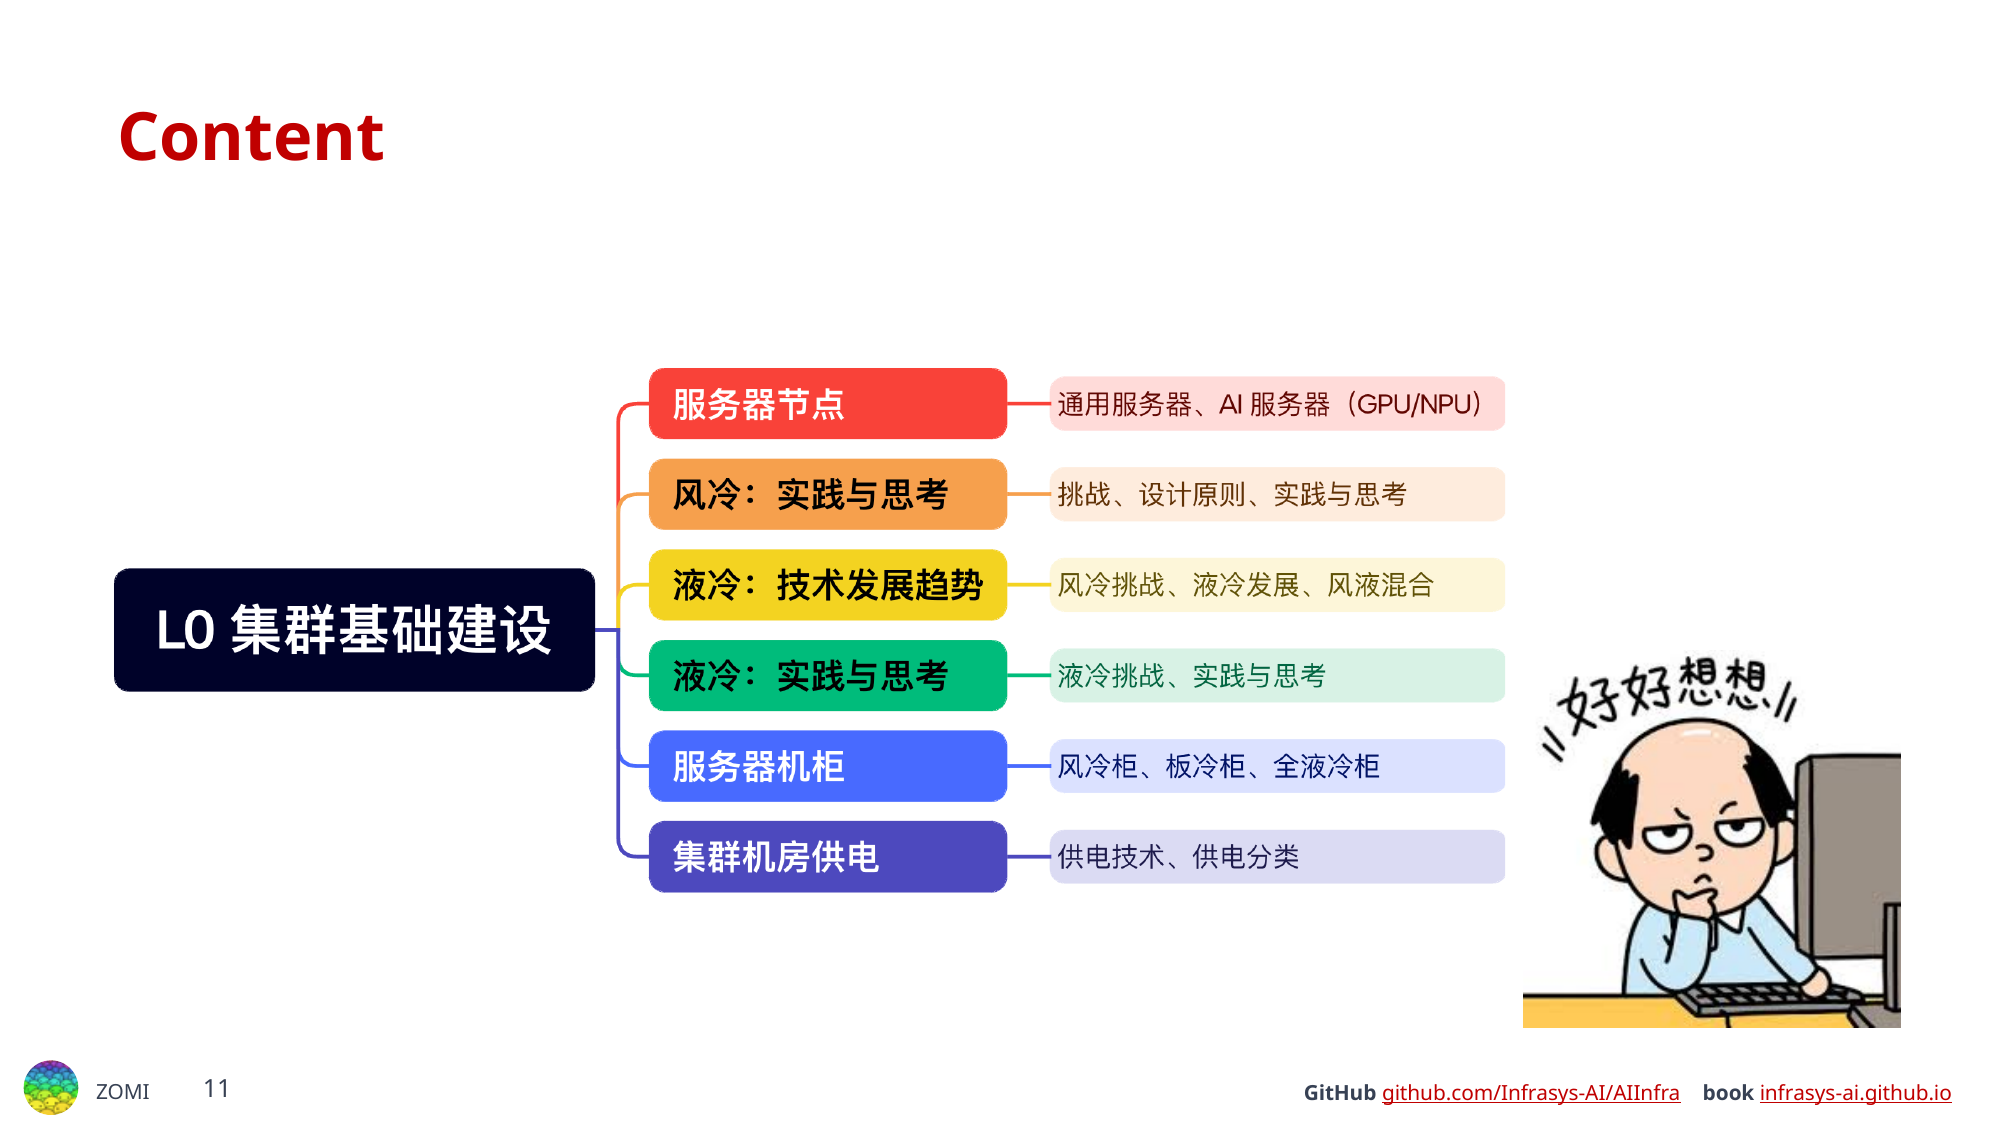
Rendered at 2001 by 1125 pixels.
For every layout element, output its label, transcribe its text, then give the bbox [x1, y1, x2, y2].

title Content [102, 85, 1901, 183]
picture [102, 356, 1506, 901]
picture [23, 1060, 79, 1115]
picture [1523, 650, 1901, 1028]
